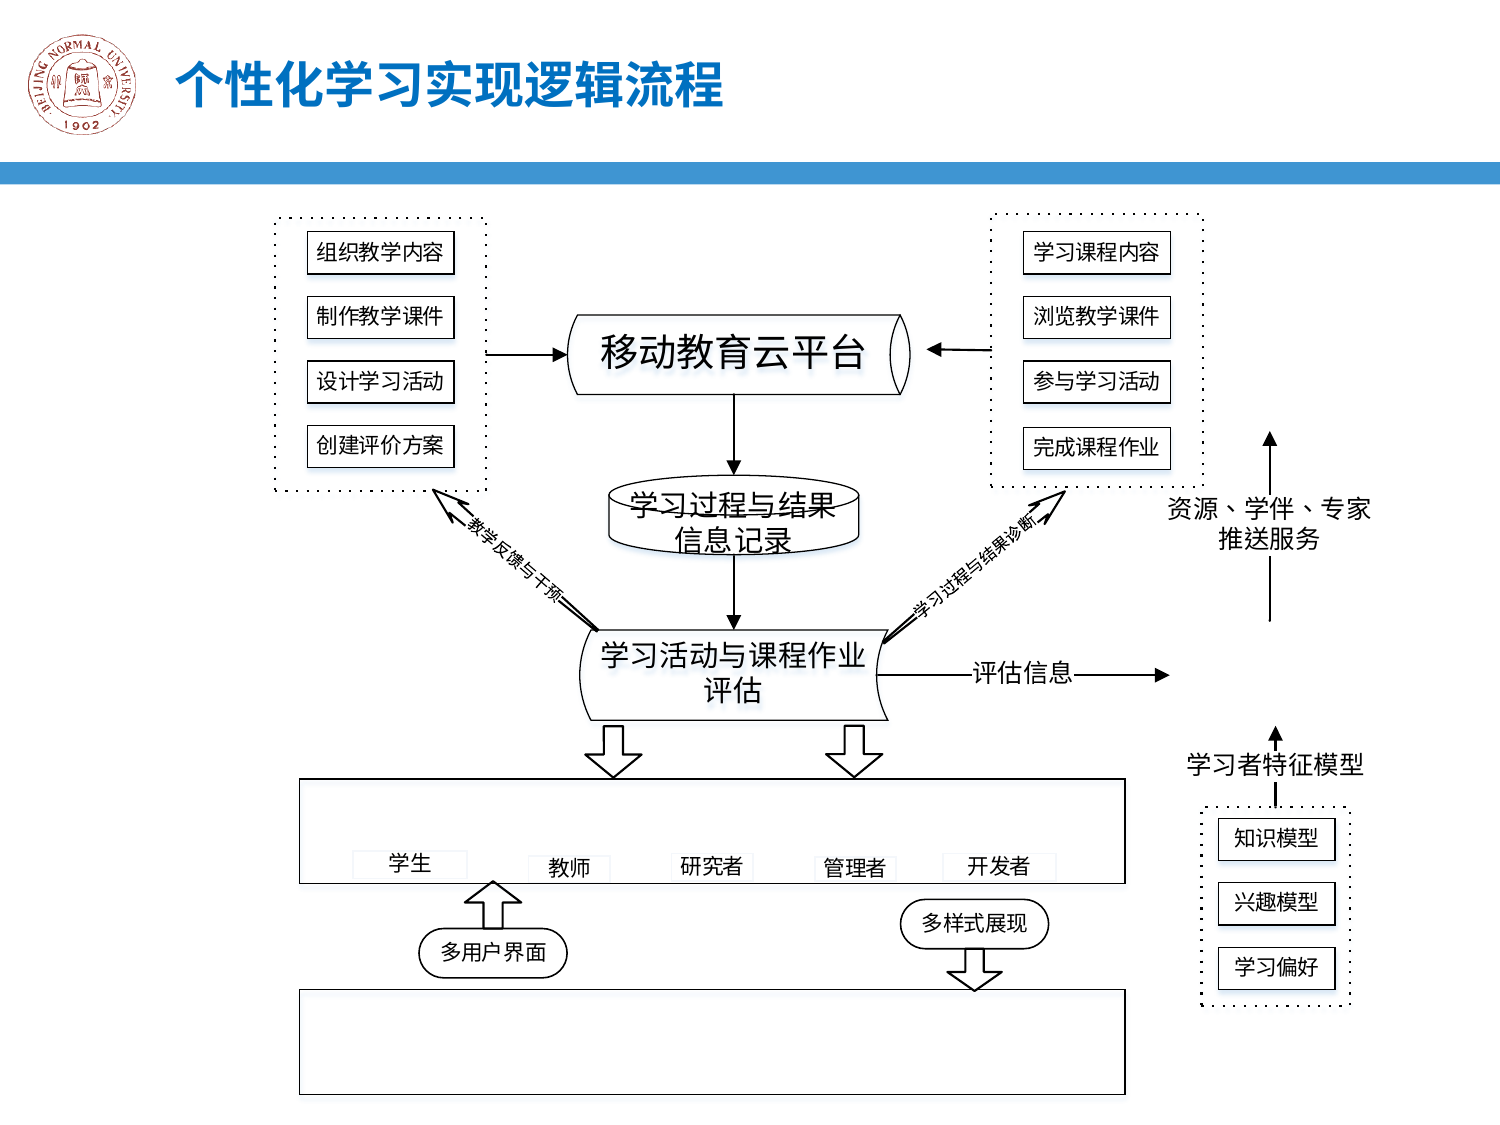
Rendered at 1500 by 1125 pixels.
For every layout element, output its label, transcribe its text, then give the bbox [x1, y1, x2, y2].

picture [28, 34, 136, 135]
text_box 个性化学习实现逻辑流程 [159, 45, 1028, 121]
picture [147, 207, 1385, 1107]
